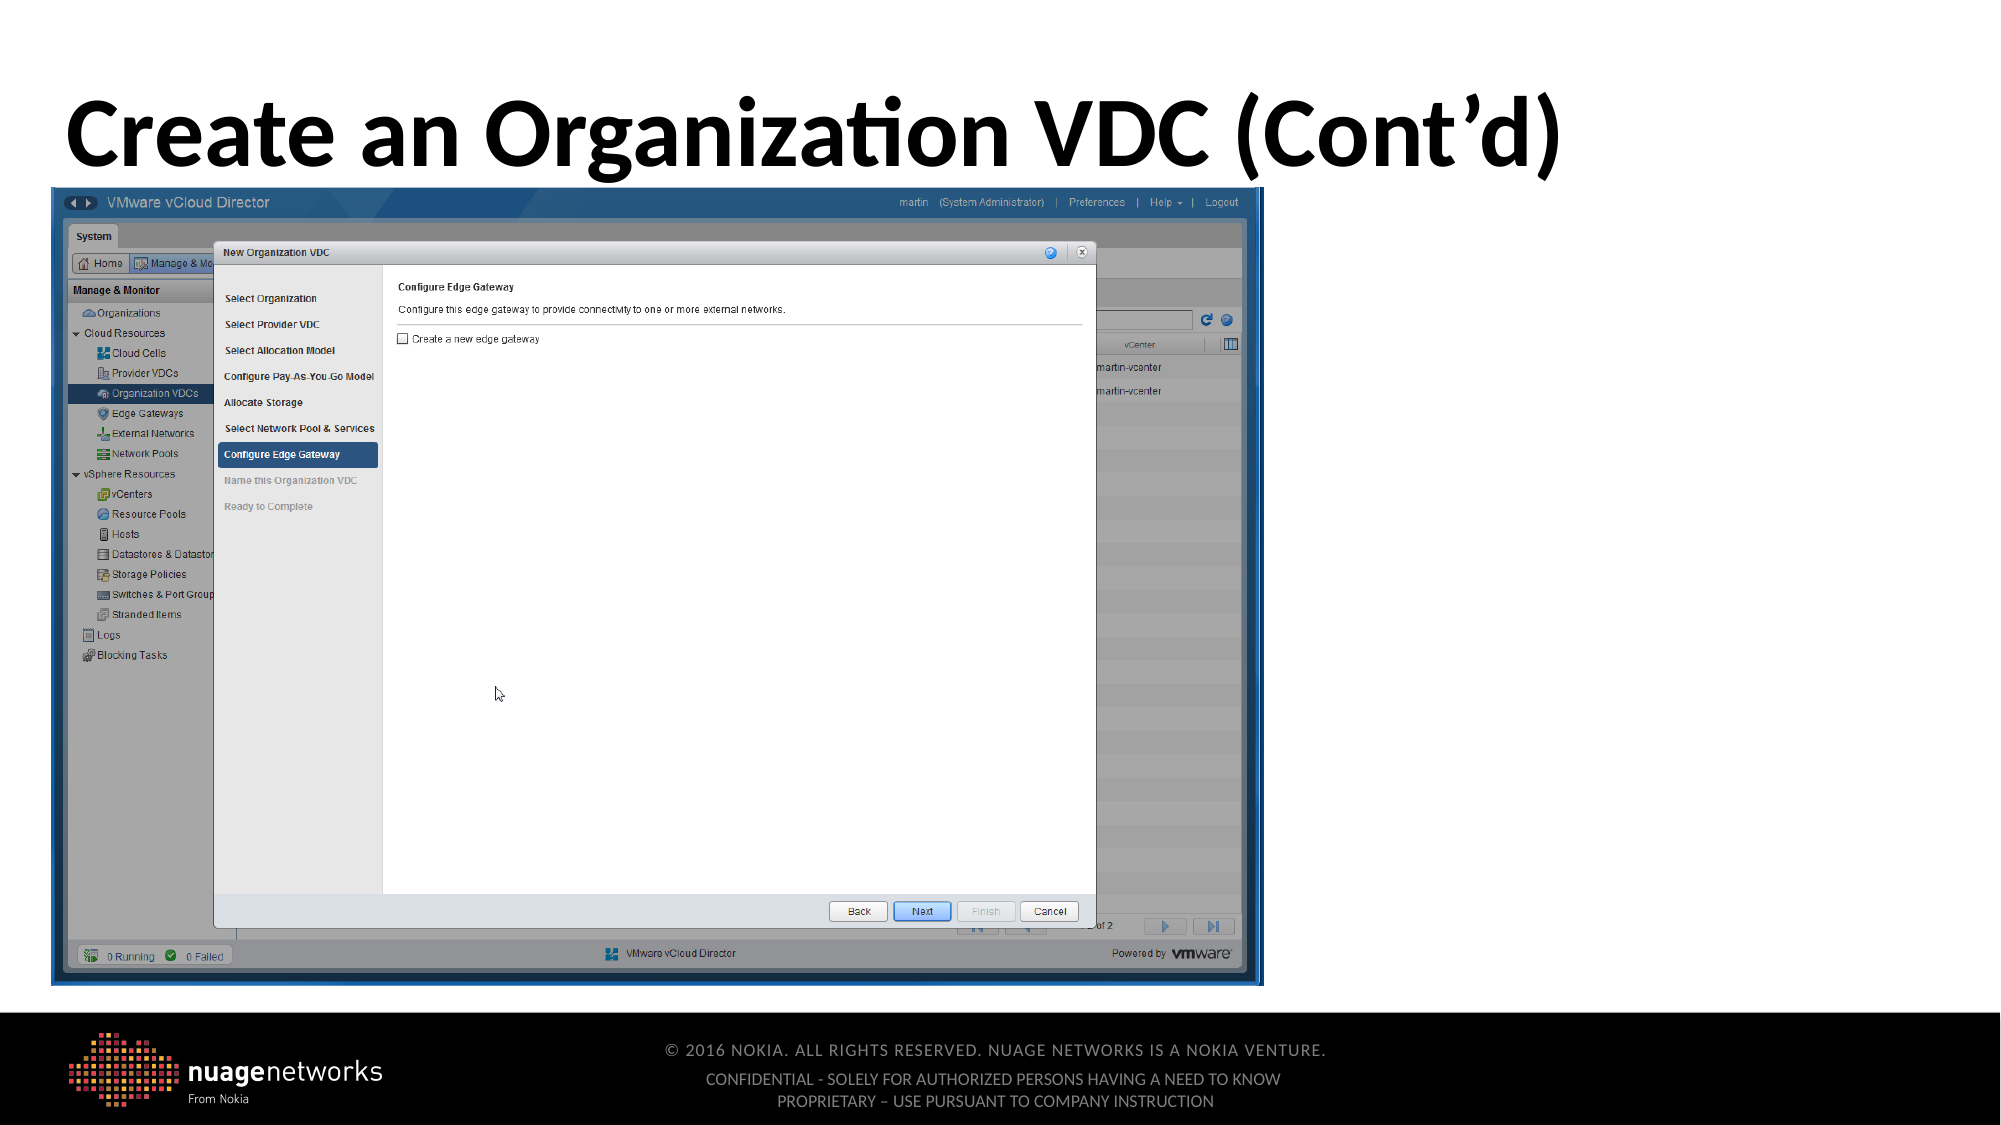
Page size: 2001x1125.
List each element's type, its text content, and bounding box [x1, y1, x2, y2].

picture [51, 187, 1264, 987]
title Create an Organization VDC (Cont’d) [51, 33, 1951, 221]
picture [55, 1030, 396, 1109]
